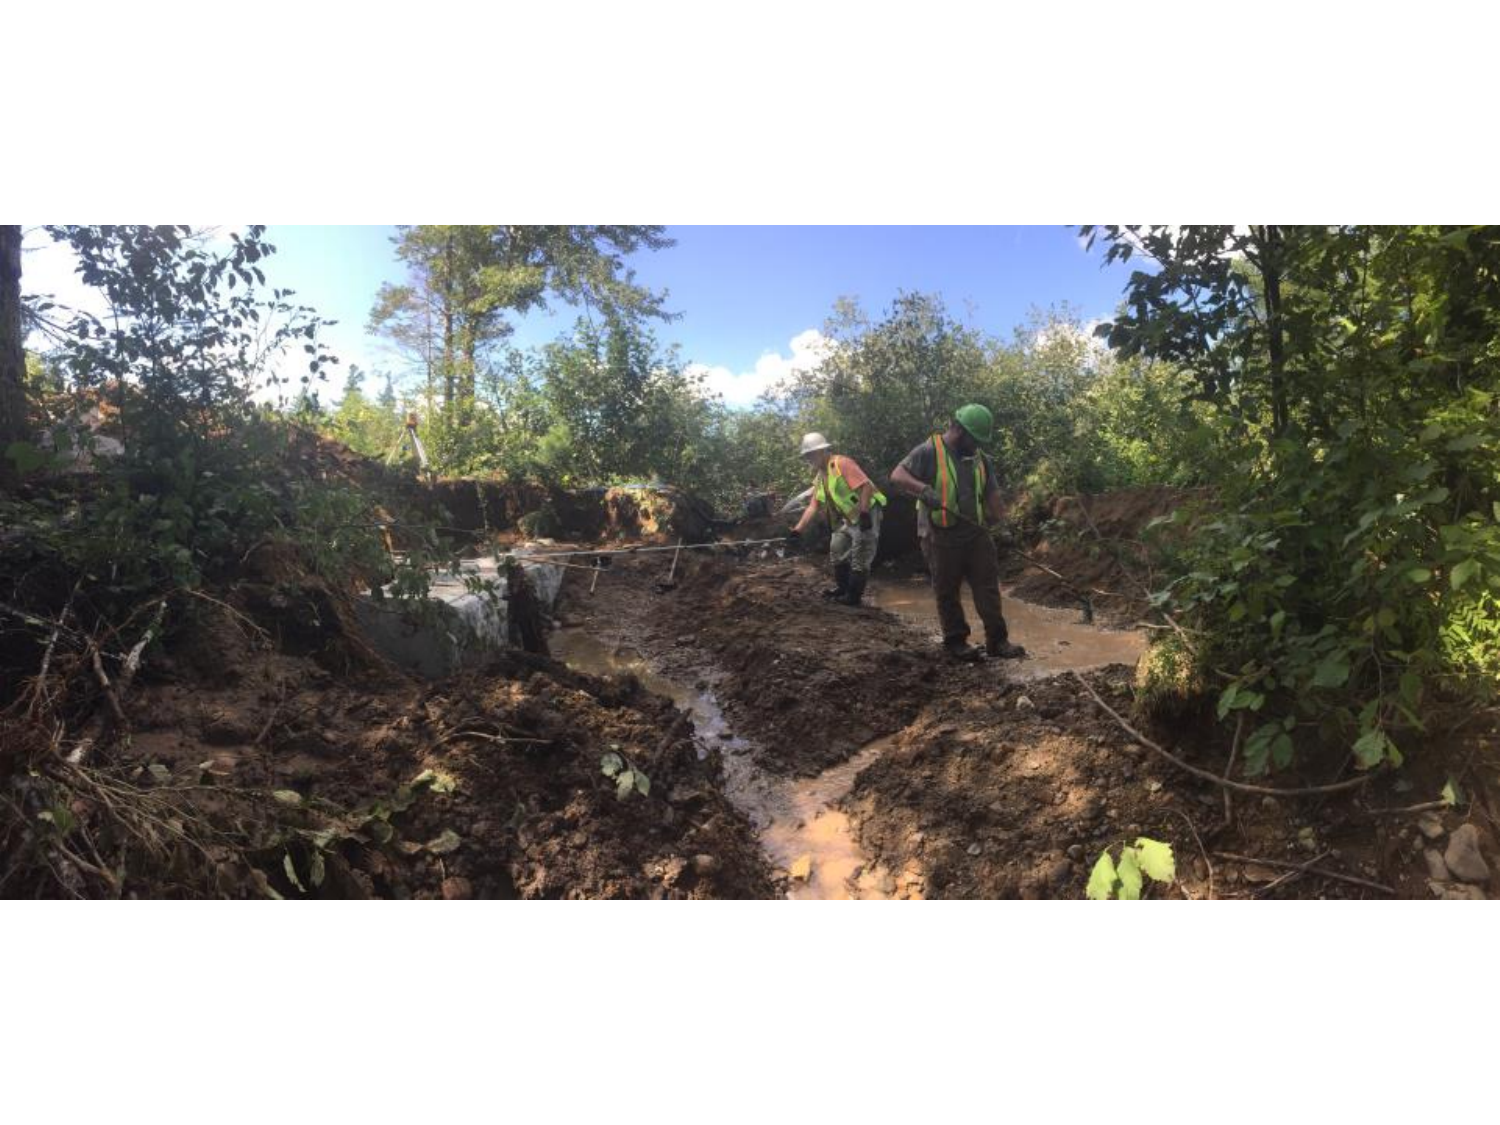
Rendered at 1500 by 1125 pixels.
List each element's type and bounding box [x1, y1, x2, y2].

picture [0, 225, 1500, 900]
